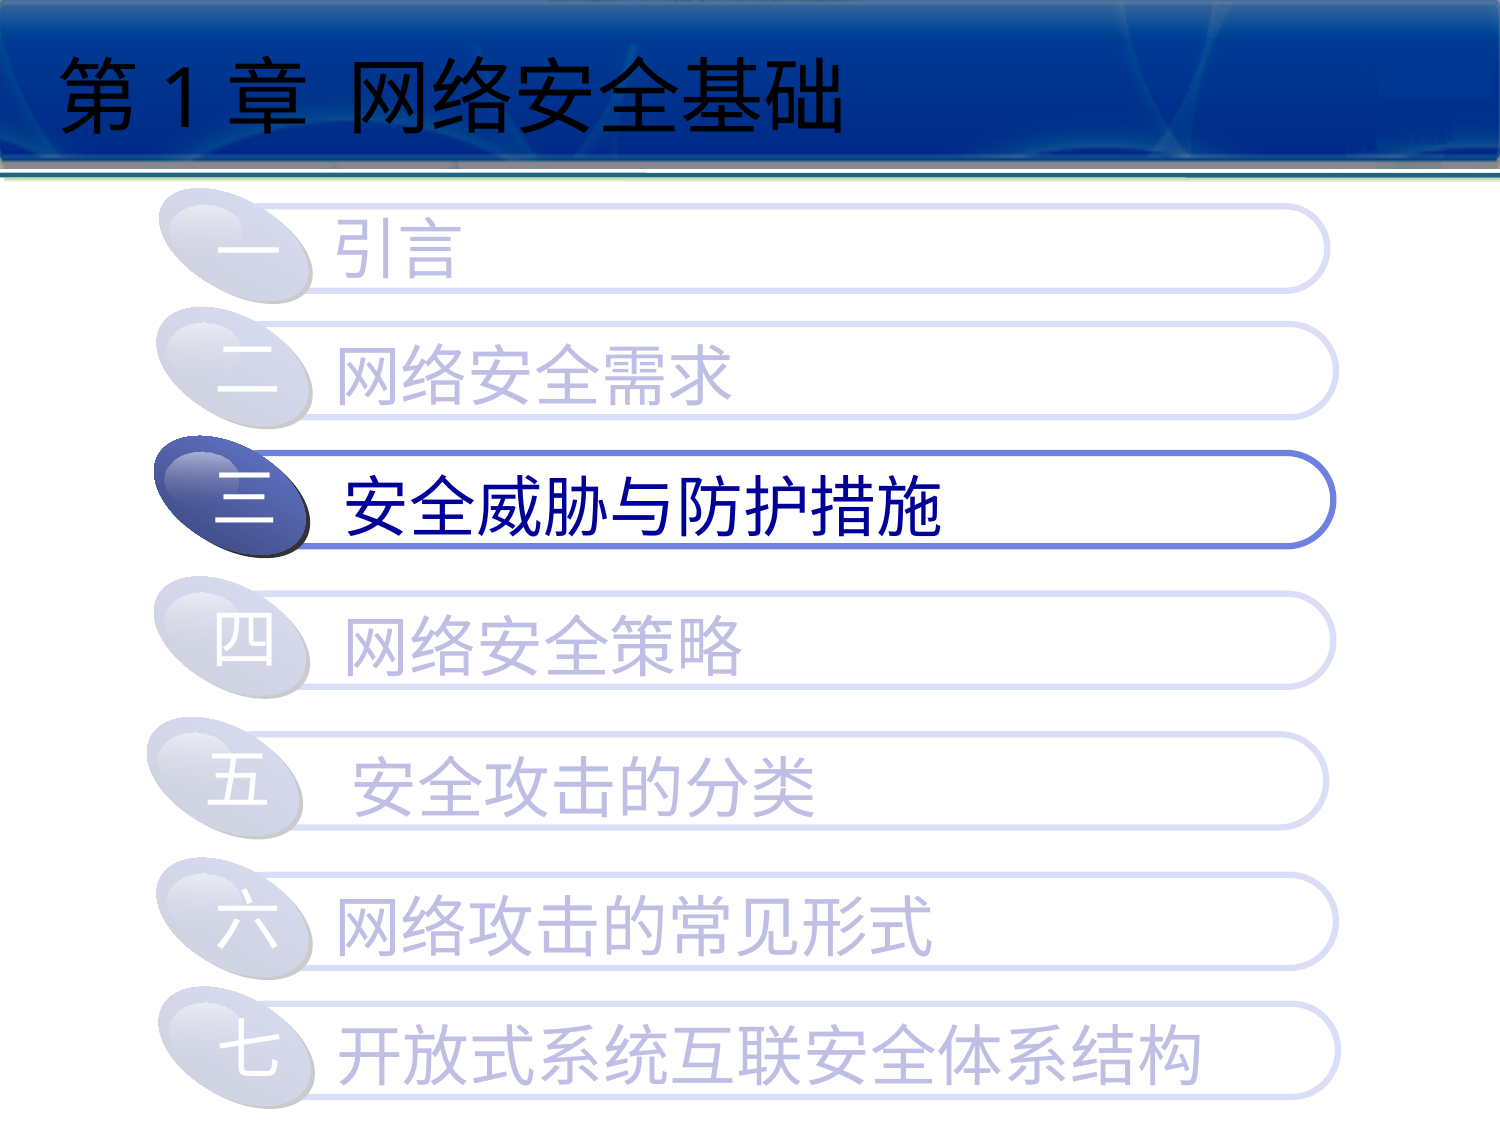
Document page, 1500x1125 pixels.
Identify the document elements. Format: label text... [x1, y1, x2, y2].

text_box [149, 866, 1337, 974]
text_box [93, 187, 1372, 434]
picture [0, 178, 1500, 1125]
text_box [152, 198, 1328, 299]
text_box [152, 995, 1339, 1103]
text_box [147, 445, 1334, 550]
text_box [149, 316, 1337, 423]
text_box 安全威胁与防护措施 [1338, 456, 1345, 552]
text_box [105, 574, 1360, 1125]
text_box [147, 585, 1334, 693]
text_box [140, 726, 1327, 834]
title 第1章 网络安全基础 [41, 0, 1467, 188]
